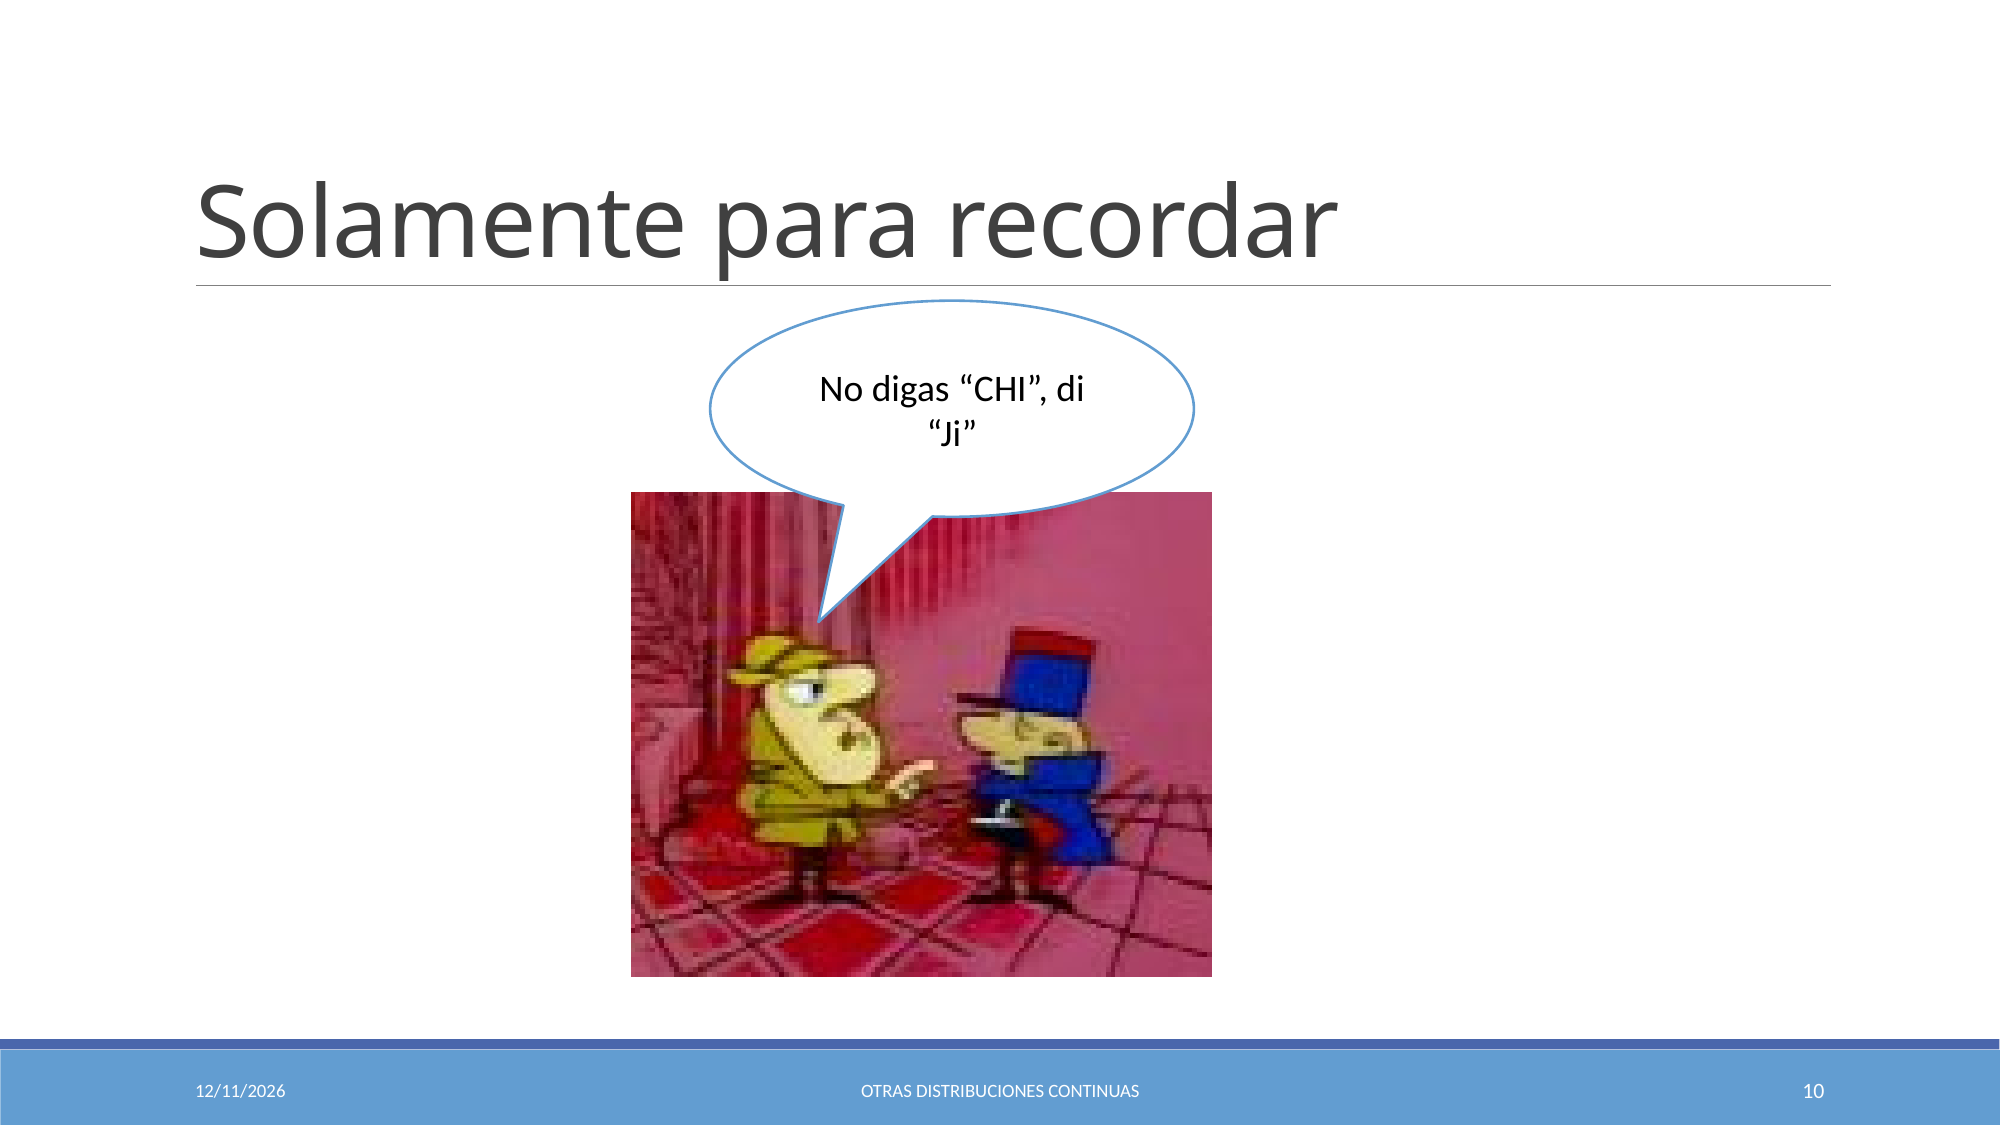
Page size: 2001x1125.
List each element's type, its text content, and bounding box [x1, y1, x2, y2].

slide_number 10 [1624, 1059, 1840, 1120]
text_box No digas “CHI”, di “Ji” [708, 299, 1196, 488]
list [630, 491, 1212, 977]
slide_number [180, 1059, 586, 1120]
title Solamente para recordar [180, 47, 1830, 285]
footer Otras Distribuciones Continuas [604, 1059, 1396, 1120]
